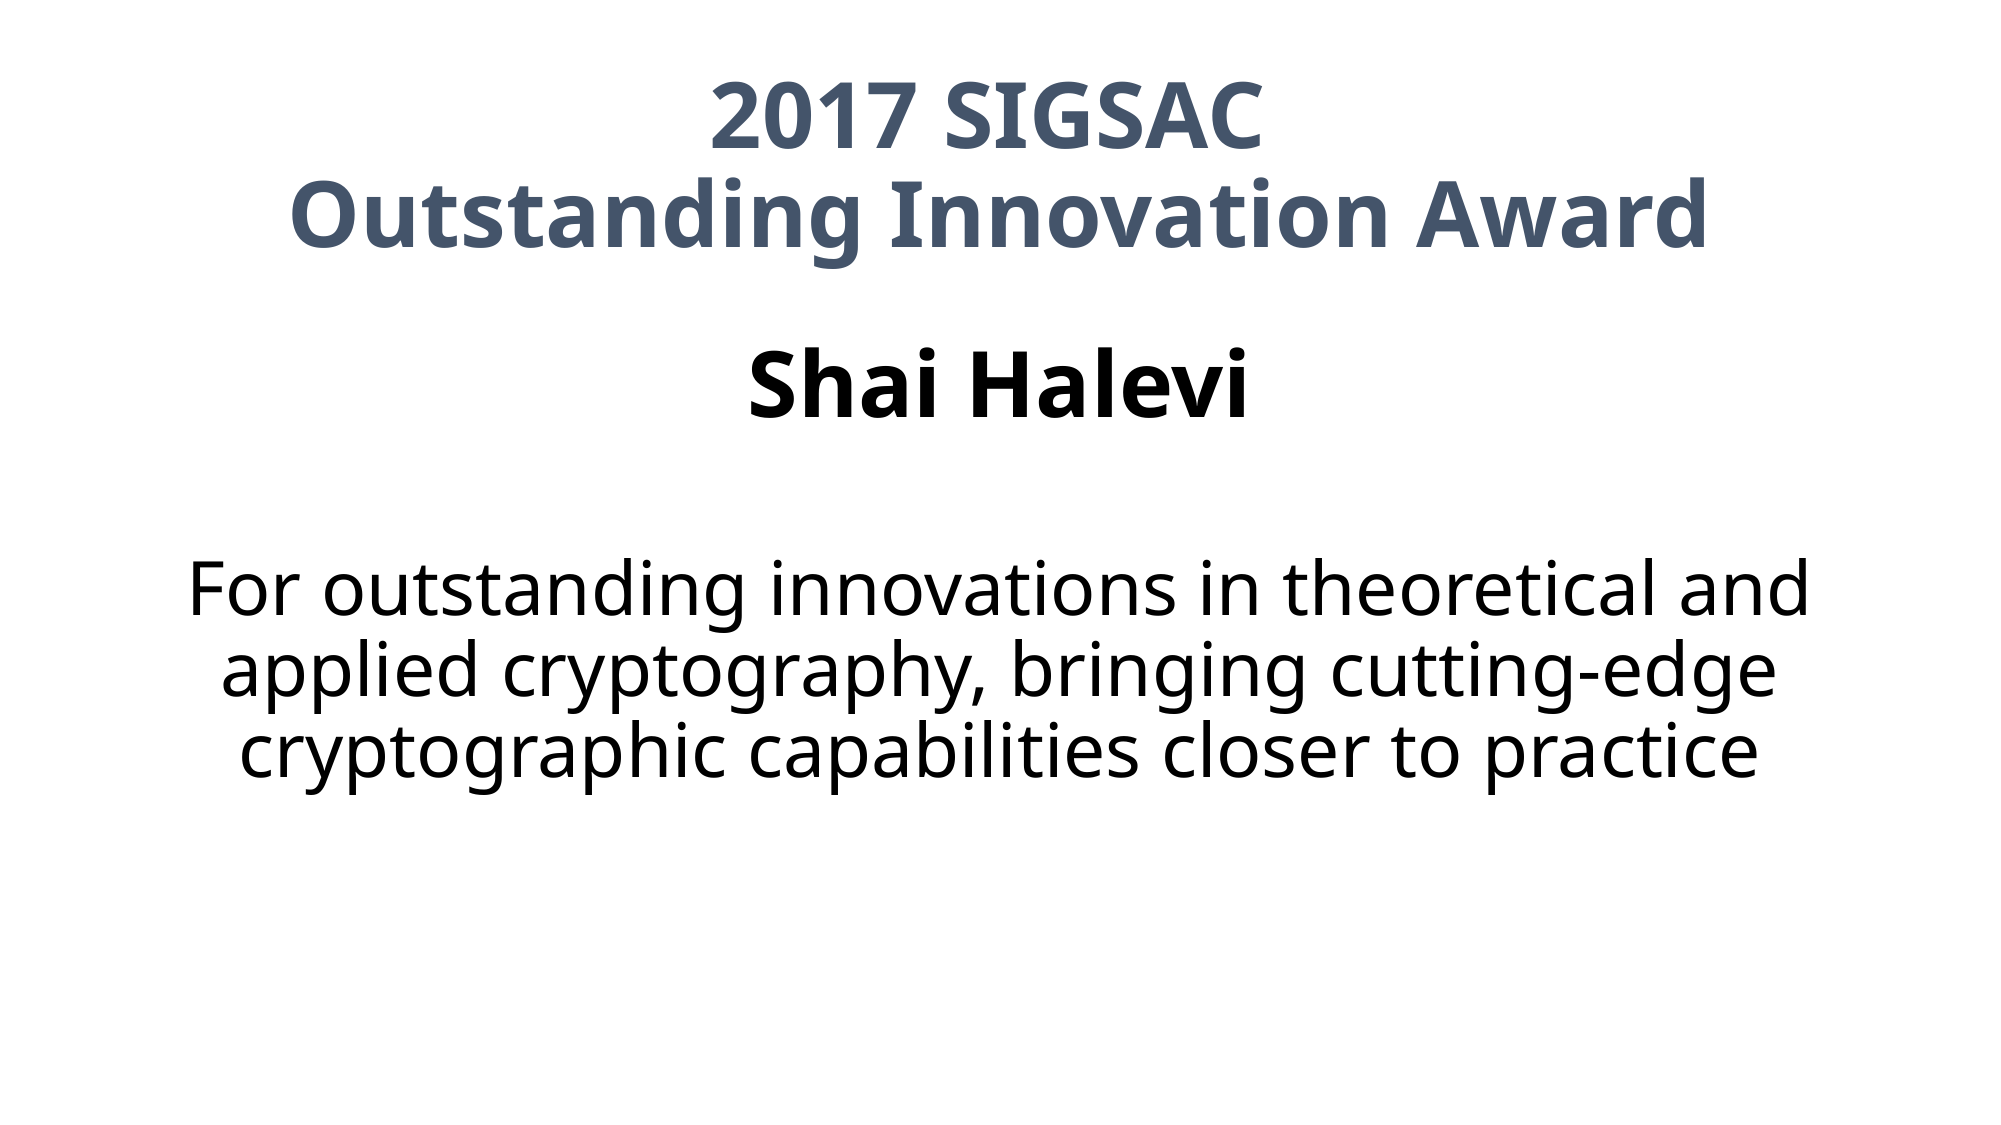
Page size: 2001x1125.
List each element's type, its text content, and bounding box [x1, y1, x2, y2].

list Shai Halevi For outstanding innovations in theoretical and applied cryptography, bringing cutting-edge cryptographic capabilities closer to practice [137, 330, 1863, 1014]
title 2017 SIGSAC Outstanding Innovation Award [137, 59, 1863, 278]
